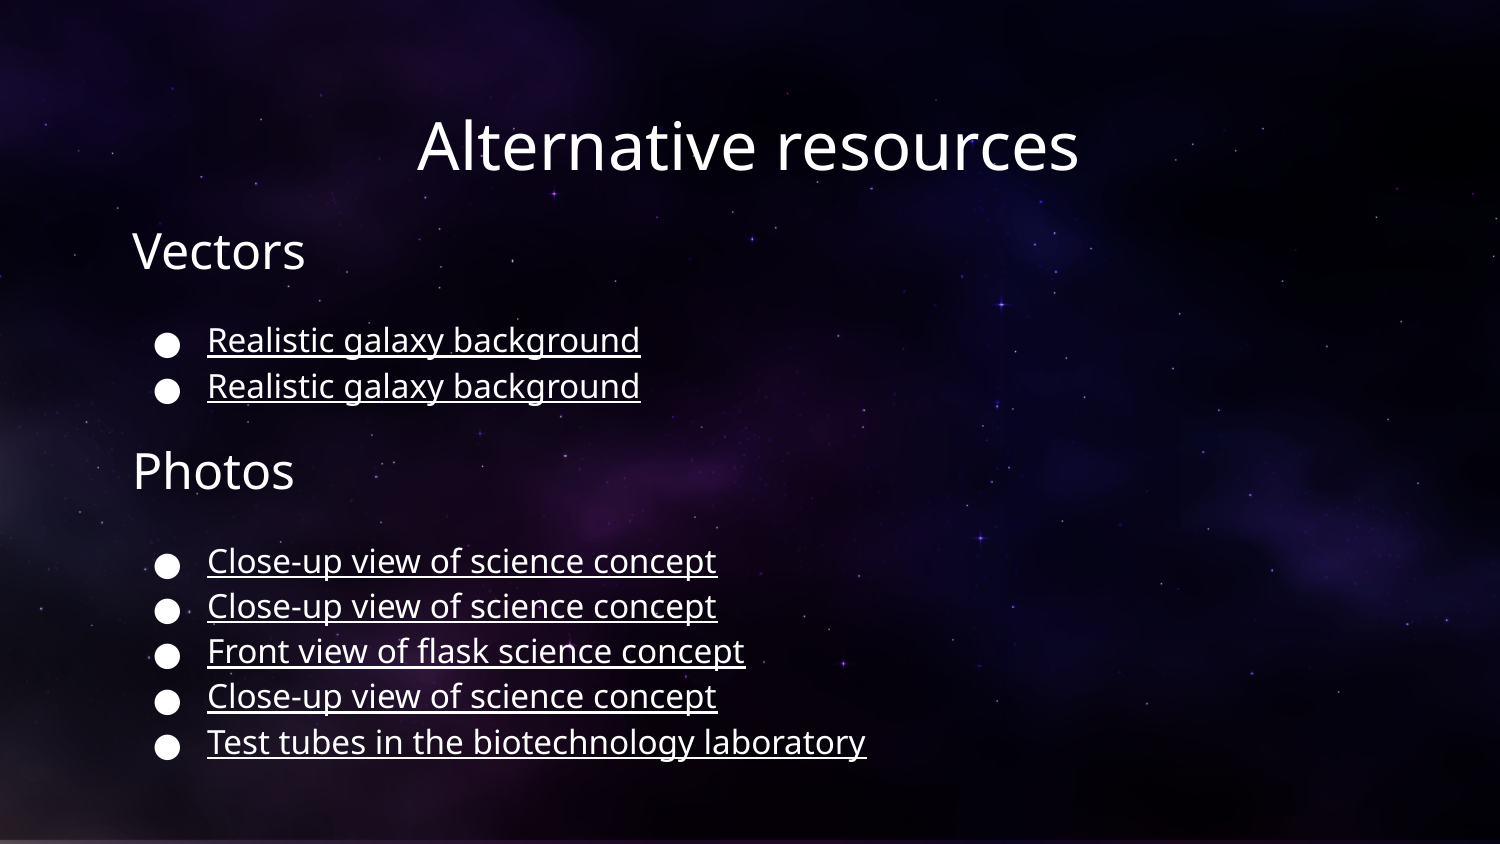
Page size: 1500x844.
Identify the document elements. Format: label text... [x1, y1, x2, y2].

picture [0, 0, 1500, 844]
list Vectors Realistic galaxy background Realistic galaxy background Photos Close-up view of science concept Close-up view of science concept Front view of flask science concept Close-up view of science concept Test tubes in the biotechnology laboratory [116, 204, 1383, 756]
title Alternative resources [116, 88, 1383, 183]
